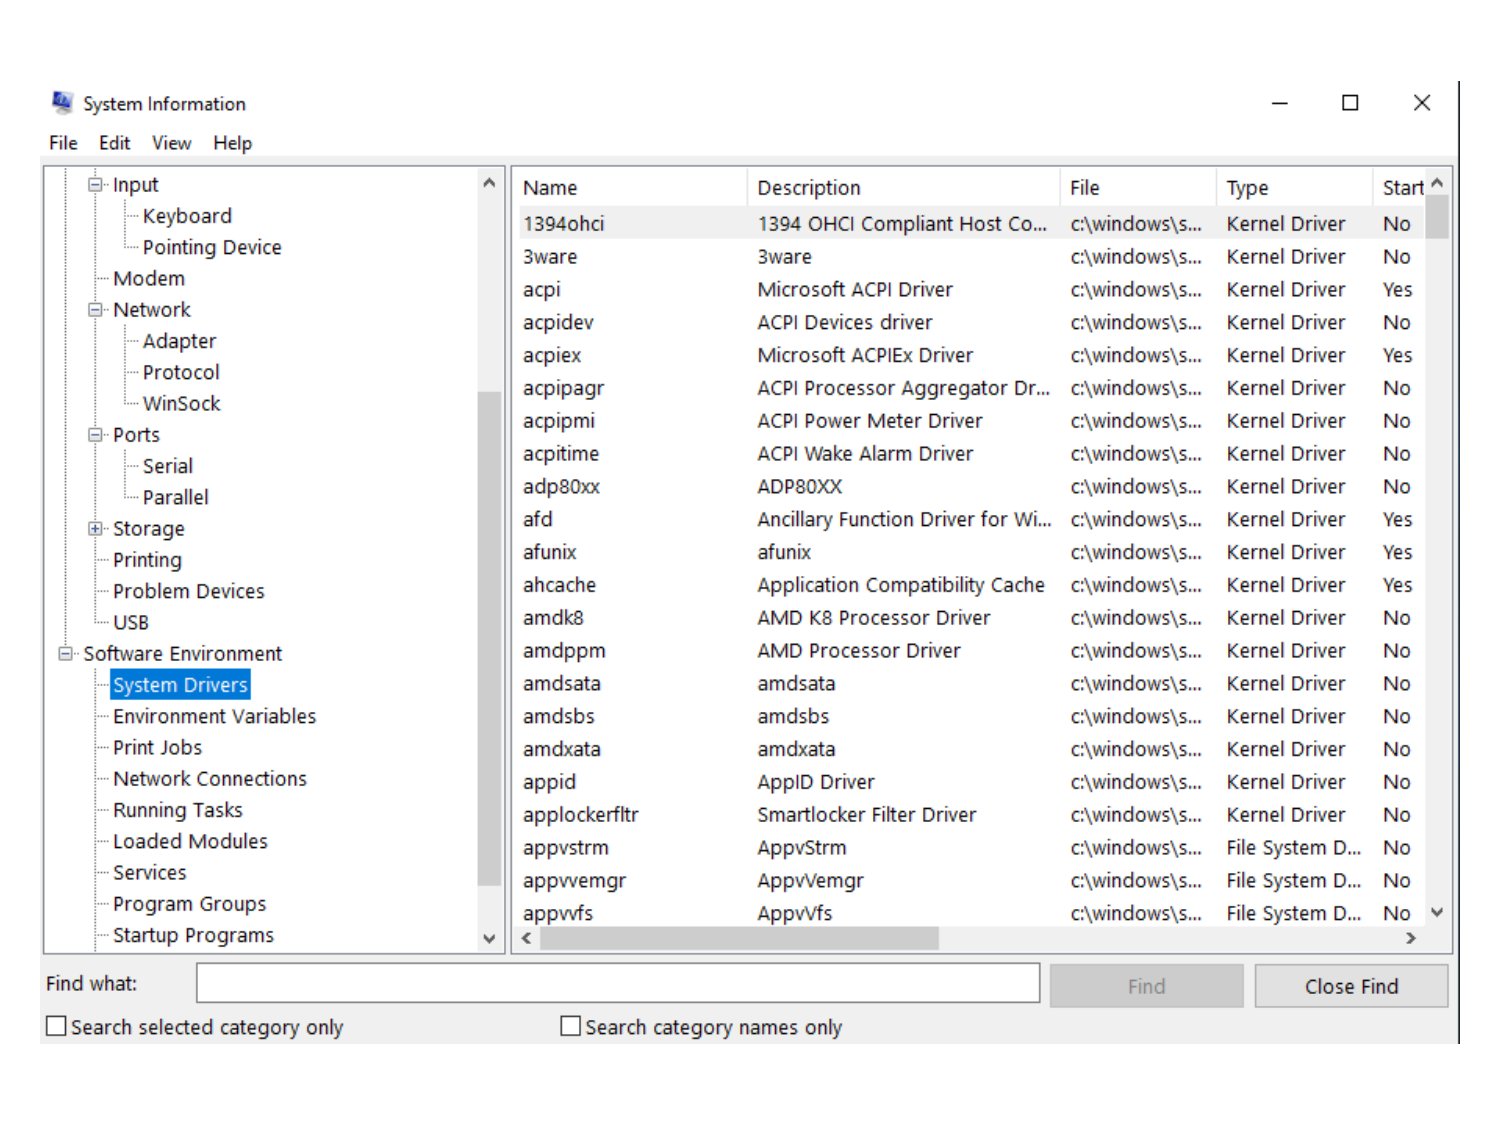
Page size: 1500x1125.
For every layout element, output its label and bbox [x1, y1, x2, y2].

picture [40, 81, 1460, 1044]
